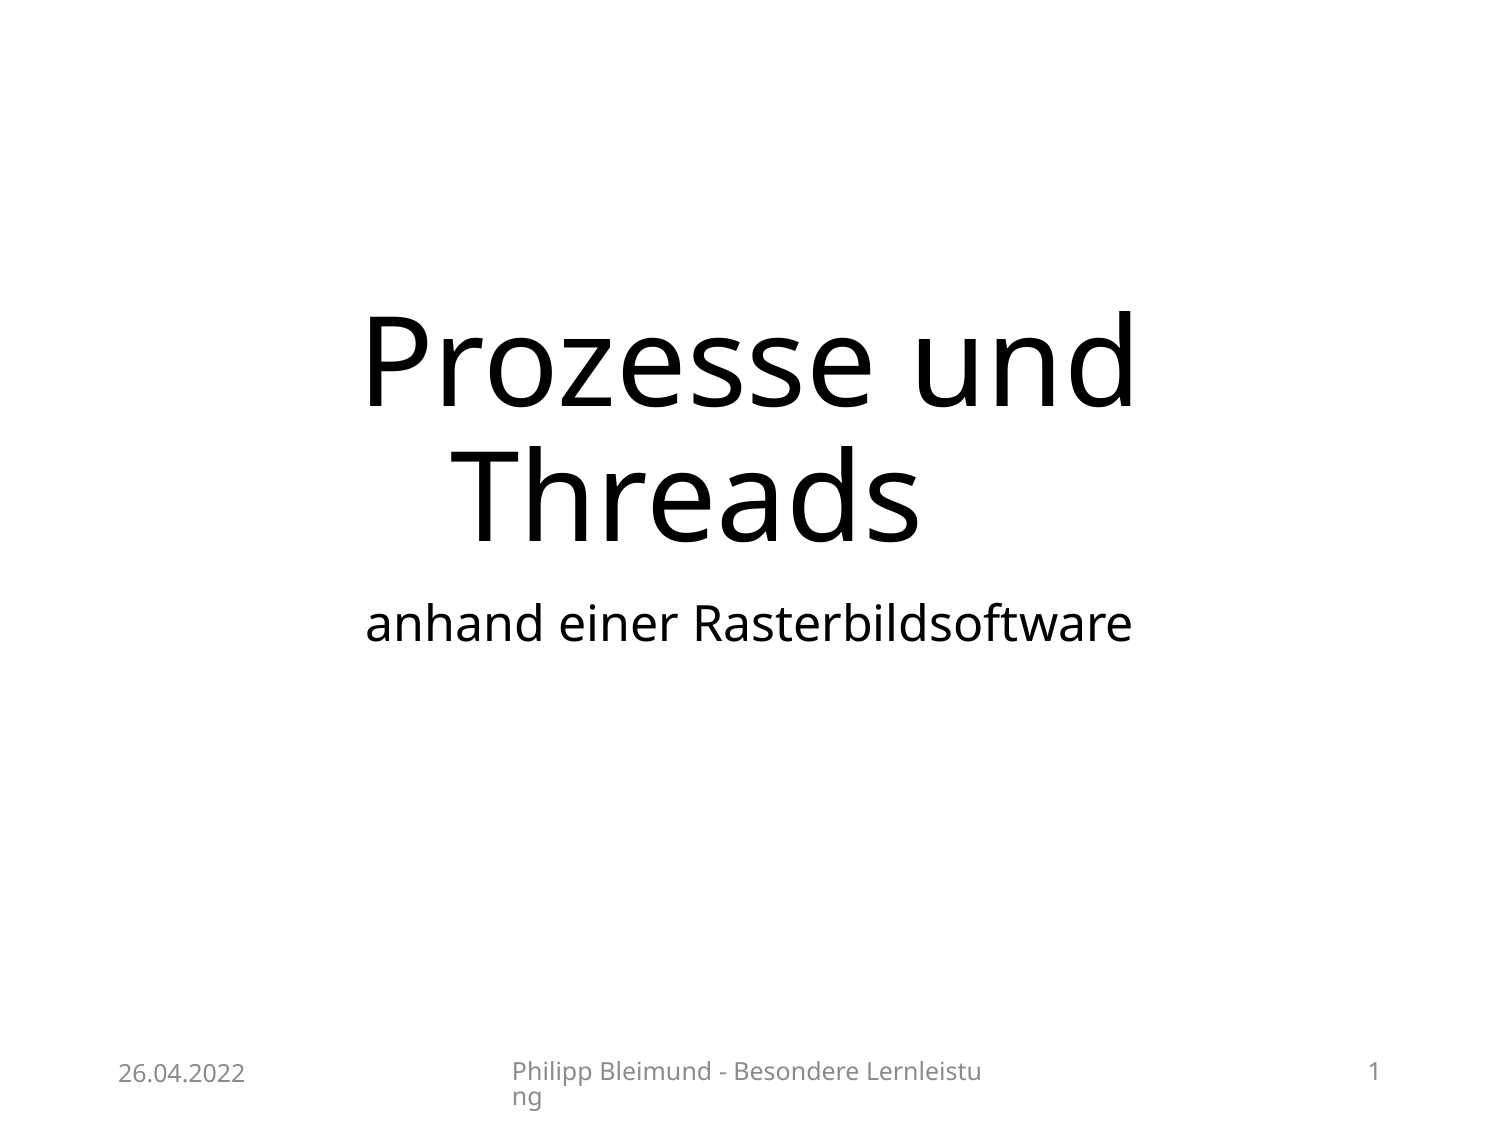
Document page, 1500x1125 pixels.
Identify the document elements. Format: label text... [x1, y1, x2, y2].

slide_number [103, 1042, 441, 1103]
title Prozesse und Threads [112, 184, 1388, 576]
slide_number 1 [1059, 1042, 1397, 1103]
footer Philipp Bleimund - Besondere Lernleistung [496, 1042, 1004, 1103]
subtitle anhand einer Rasterbildsoftware [187, 590, 1313, 863]
